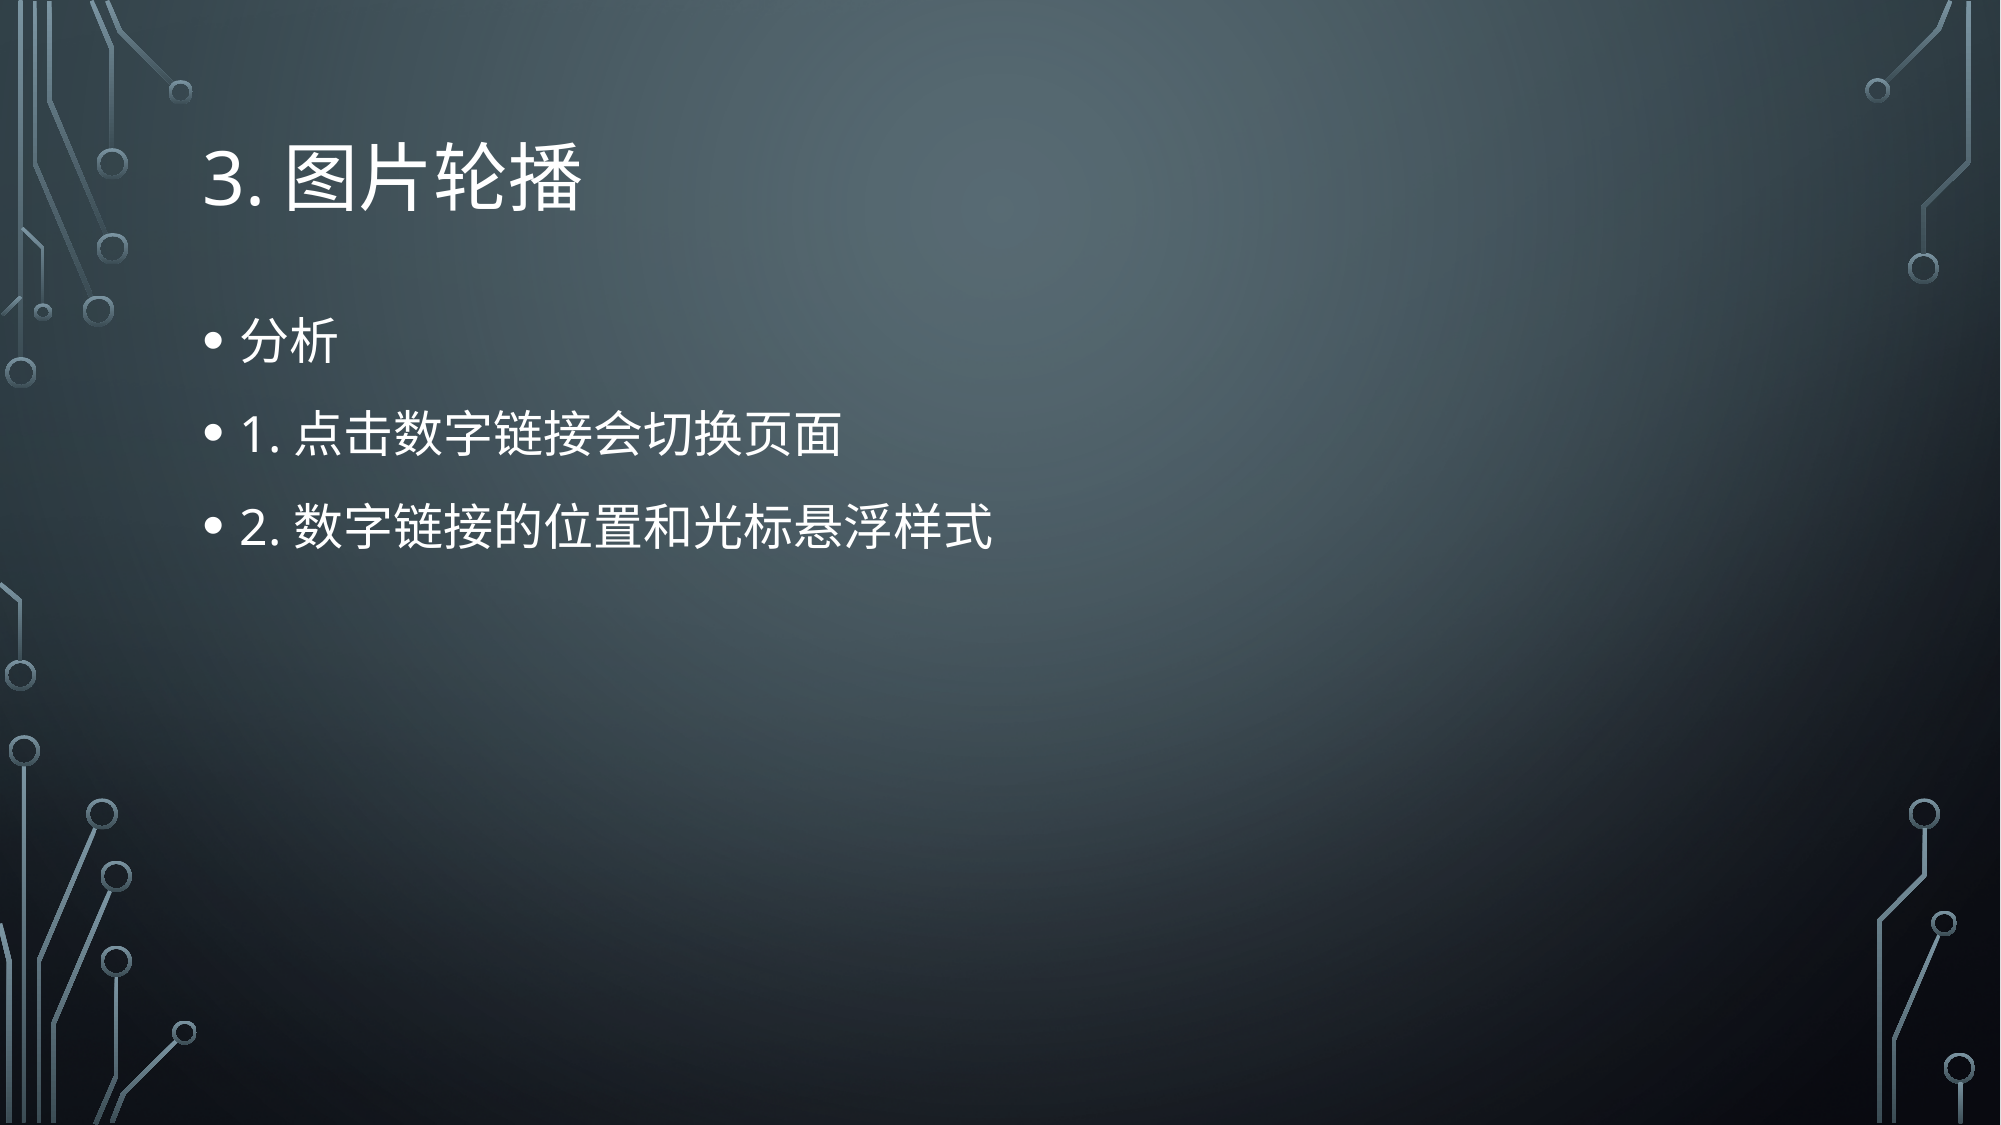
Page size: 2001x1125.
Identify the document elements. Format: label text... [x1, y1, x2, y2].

title 3.图片轮播 [187, 101, 1813, 262]
list 分析 1.点击数字链接会切换页面 2.数字链接的位置和光标悬浮样式 [187, 289, 1813, 950]
